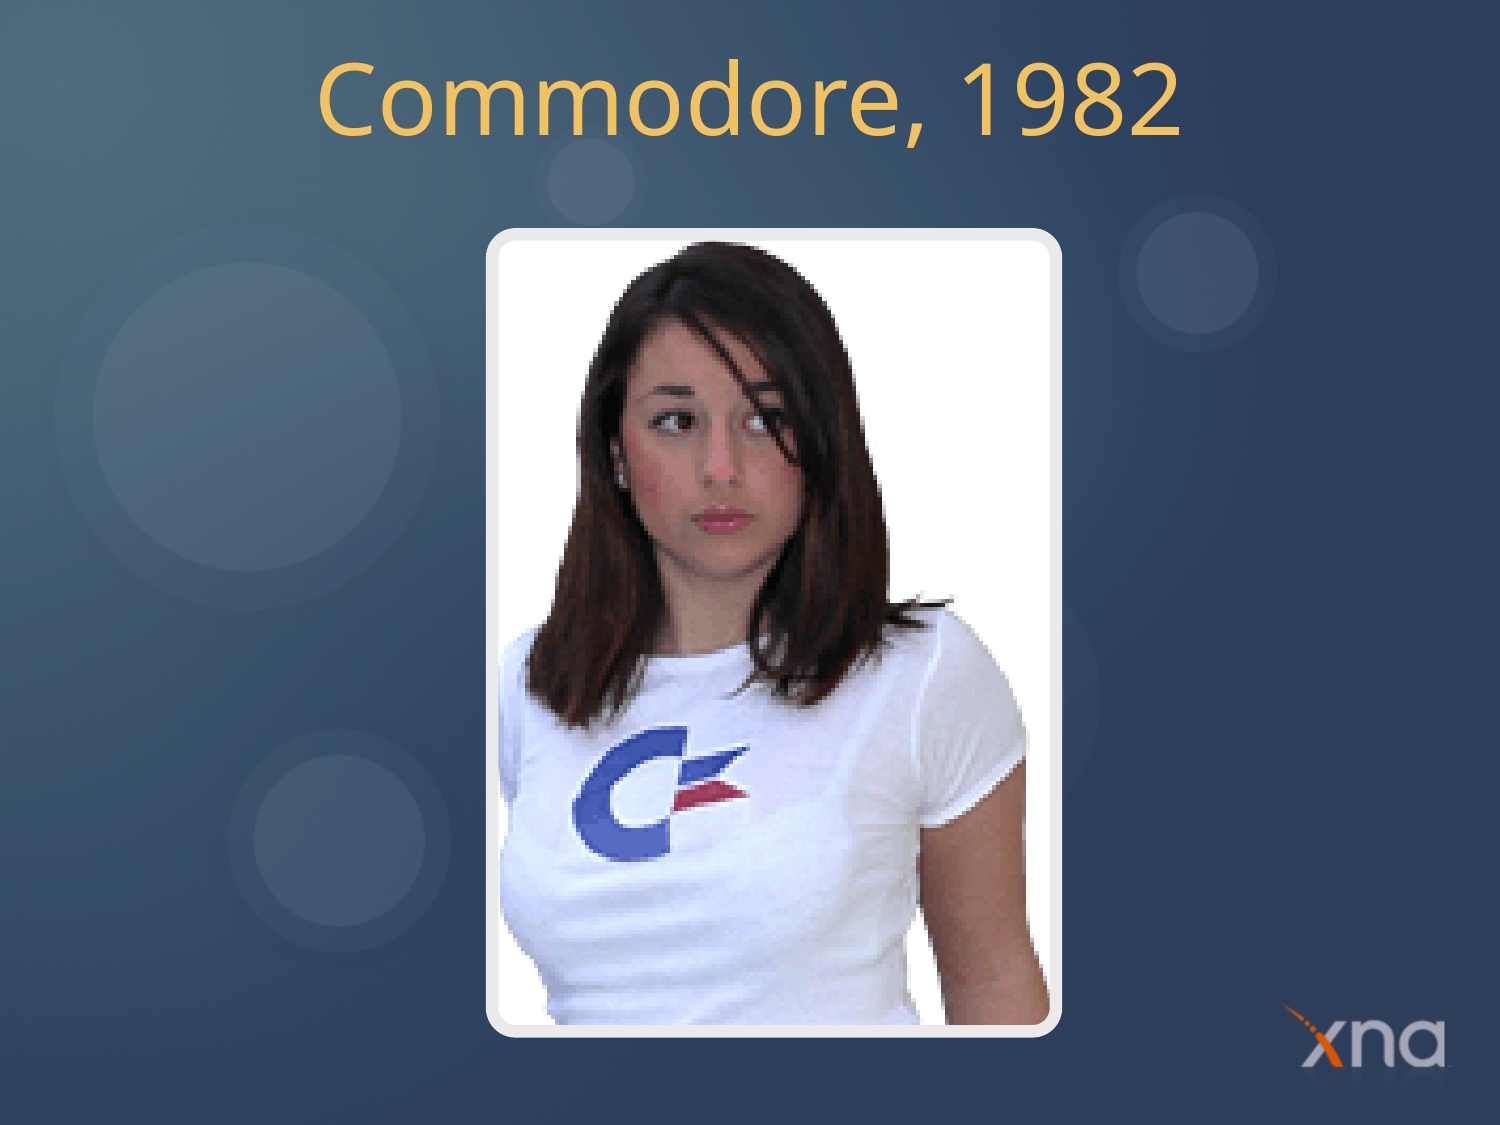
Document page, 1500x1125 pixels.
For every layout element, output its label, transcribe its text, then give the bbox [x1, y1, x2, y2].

title Commodore, 1982 [74, 1, 1426, 190]
picture [0, 0, 1500, 1125]
